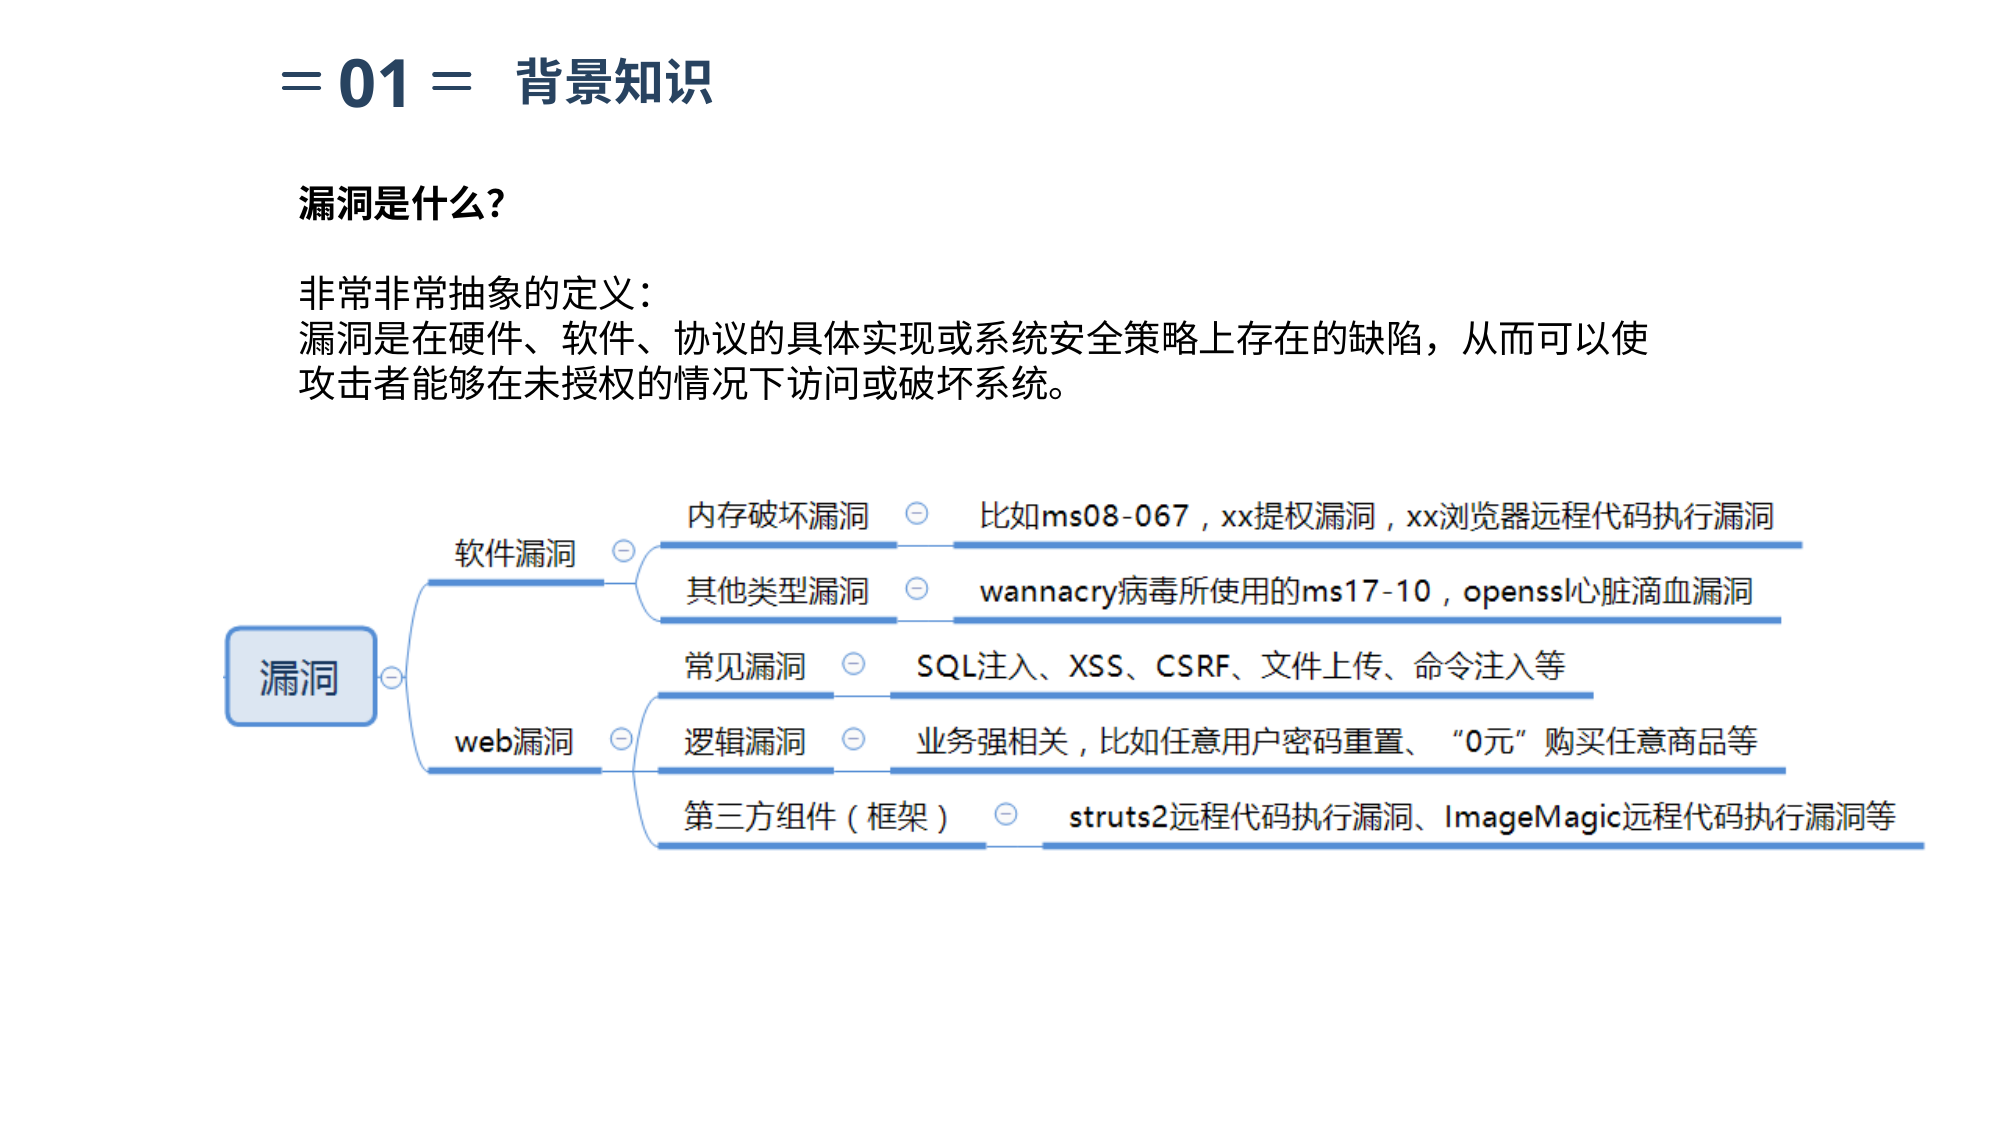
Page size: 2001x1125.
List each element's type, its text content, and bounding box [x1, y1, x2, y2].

picture [223, 442, 1991, 912]
text_box 漏洞是什么？ 非常非常抽象的定义： 漏洞是在硬件、软件、协议的具体实现或系统安全策略上存在的缺陷，从而可以使攻击者能够在未授权的情况下访问或破坏系统。 [284, 172, 1697, 413]
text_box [283, 33, 1414, 130]
